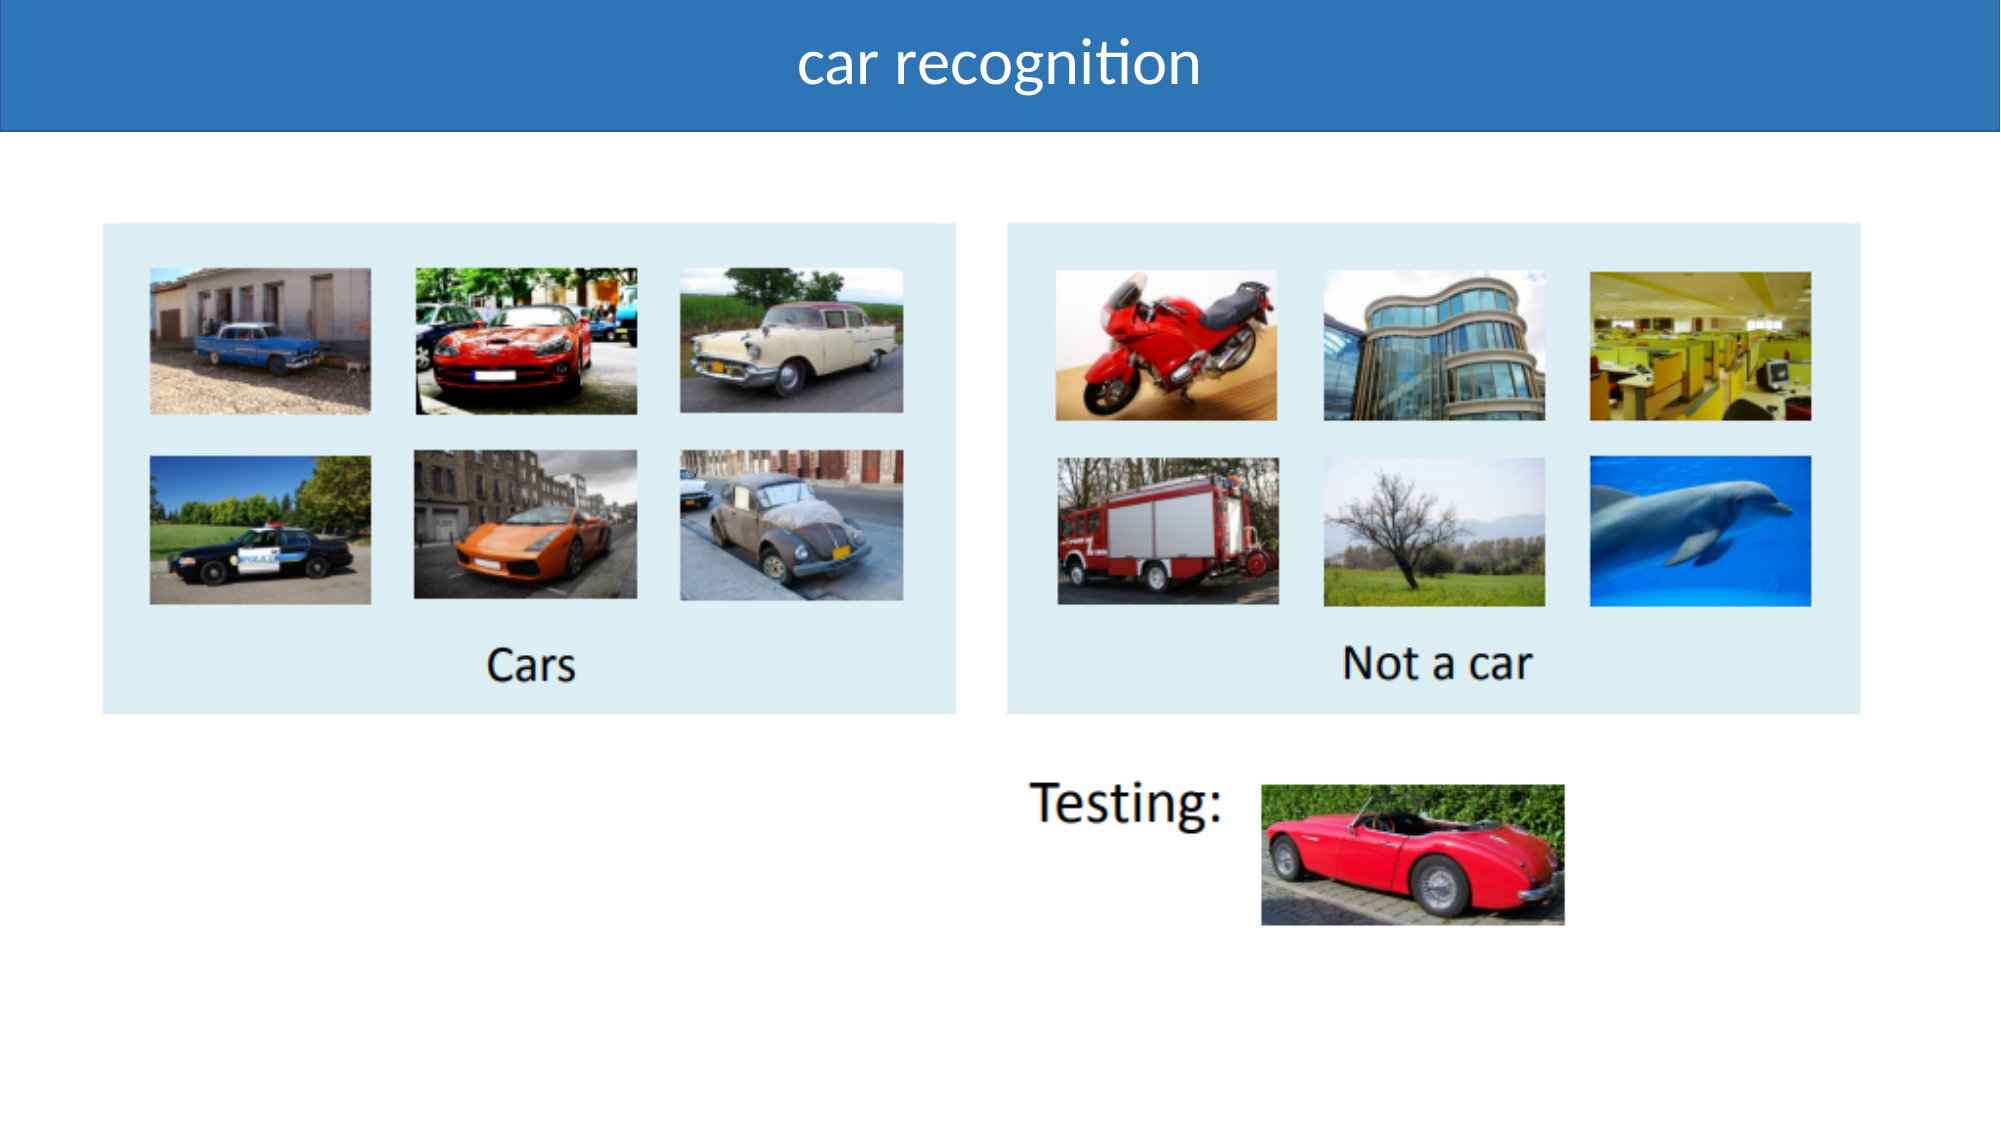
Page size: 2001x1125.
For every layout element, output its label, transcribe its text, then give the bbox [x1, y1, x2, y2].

picture [77, 207, 1892, 973]
text_box car recognition [0, 0, 2000, 132]
